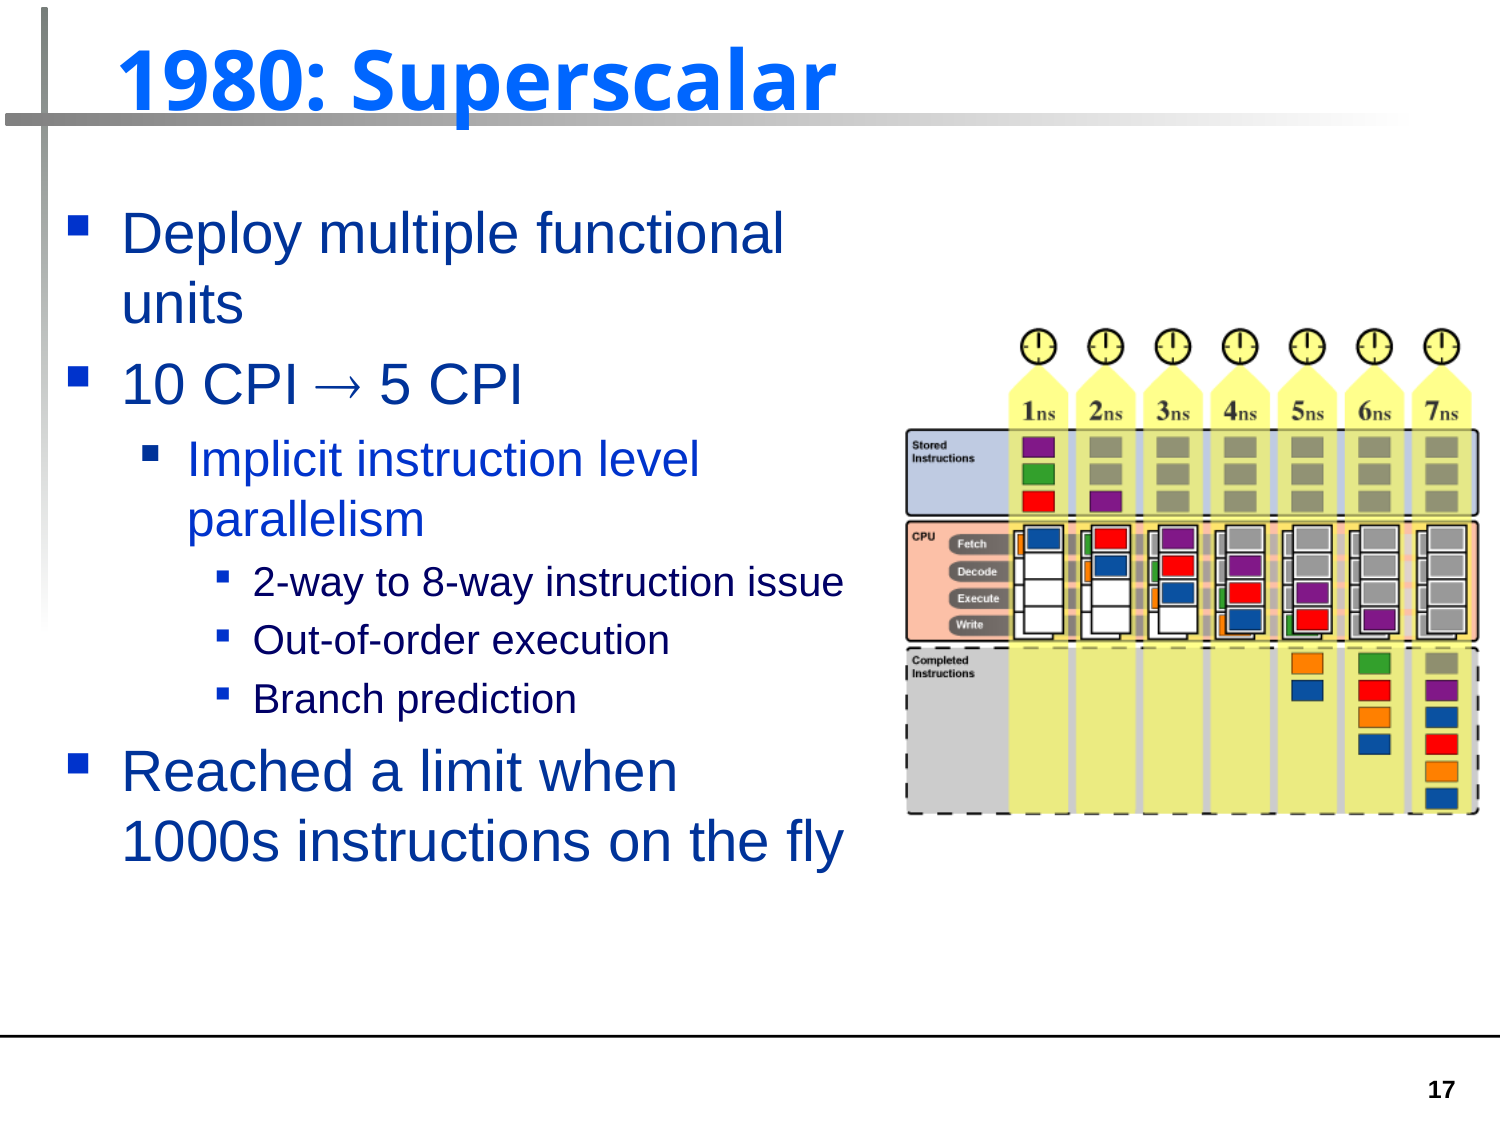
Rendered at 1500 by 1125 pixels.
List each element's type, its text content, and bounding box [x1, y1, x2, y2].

picture [891, 304, 1500, 835]
list Deploy multiple functional units 10 CPI  5 CPI Implicit instruction level parallelism 2-way to 8-way instruction issue Out-of-order execution Branch prediction Reached a limit when 1000s instructions on the fly [50, 187, 869, 900]
title 1980: Superscalar [100, 19, 1459, 135]
